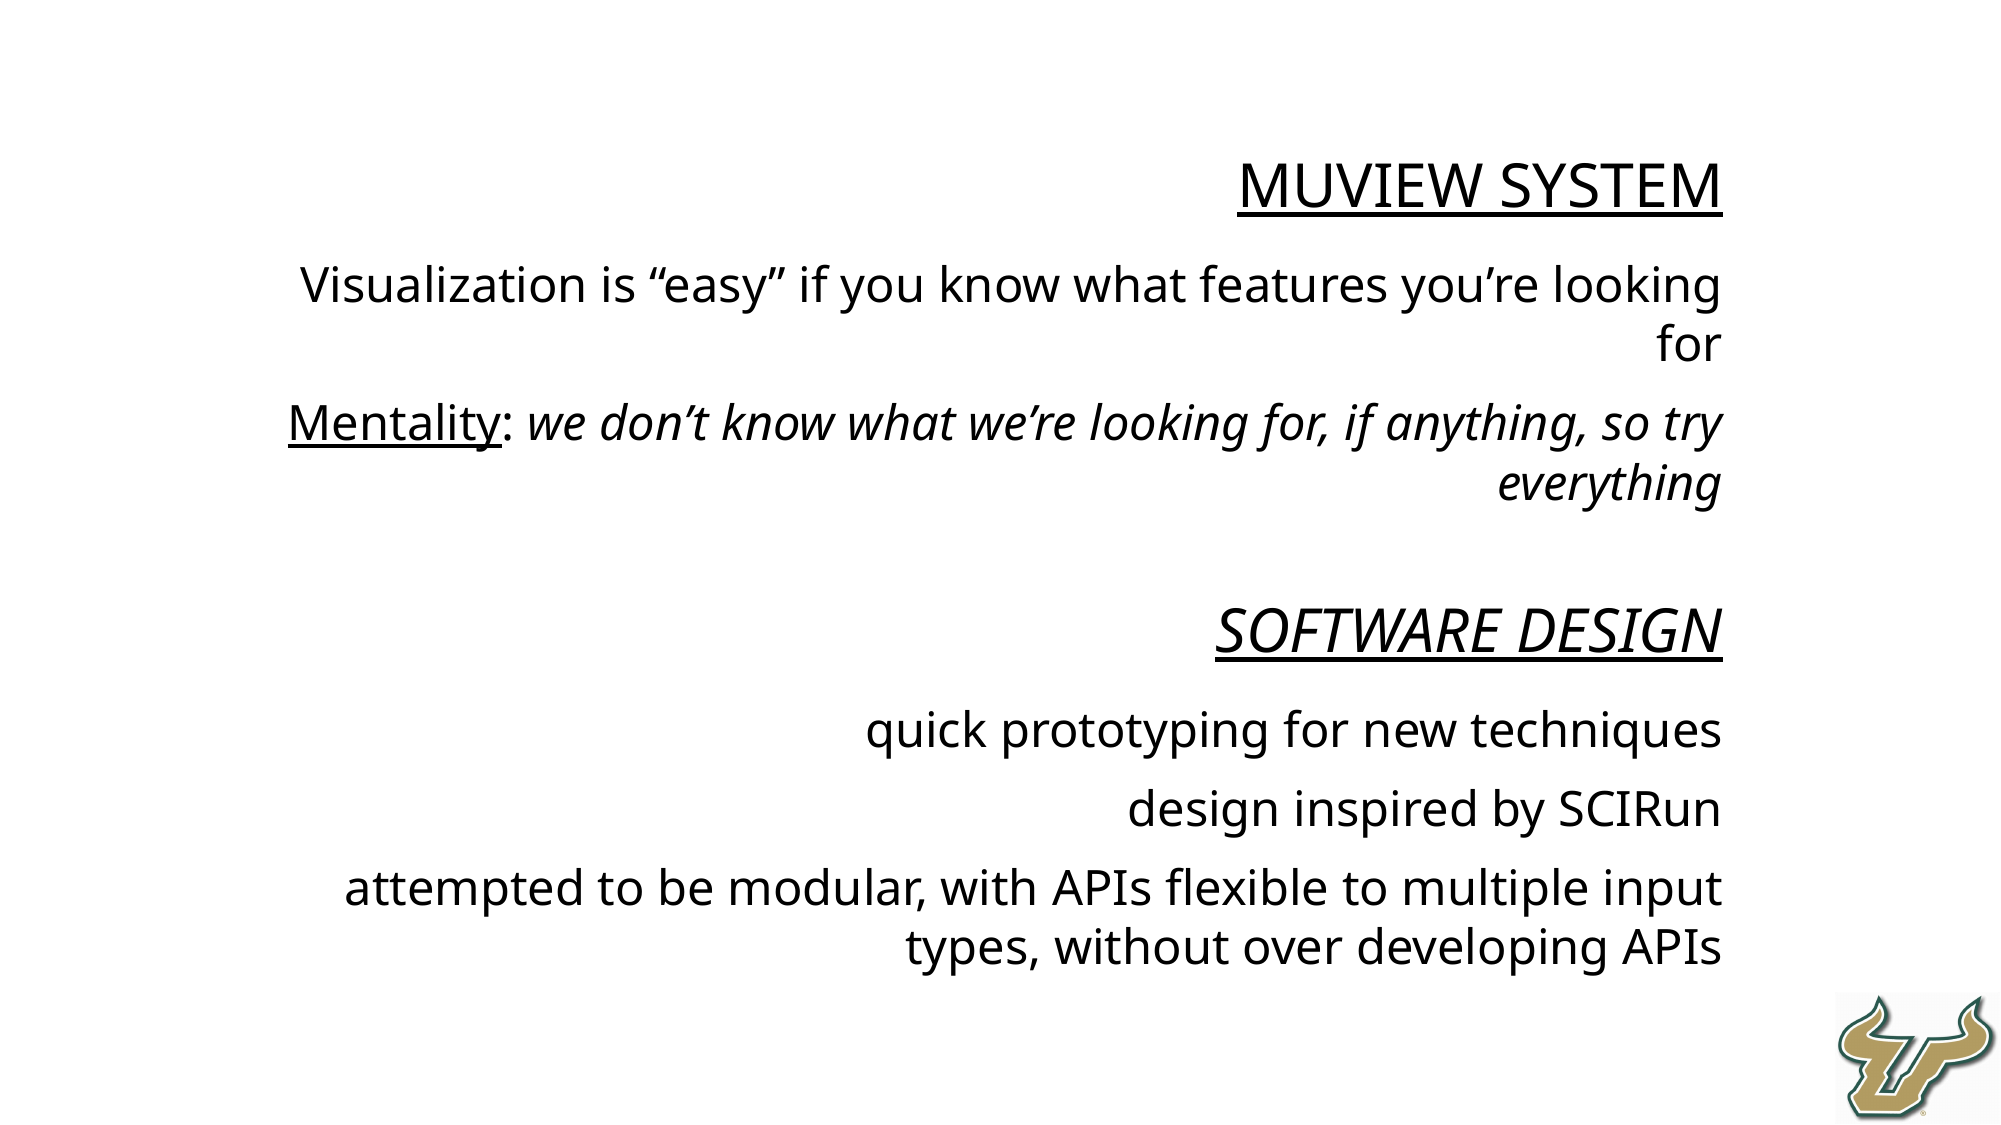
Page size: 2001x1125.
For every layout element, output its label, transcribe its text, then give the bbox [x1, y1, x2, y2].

list muView System Visualization is “easy” if you know what features you’re looking for Mentality: we don’t know what we’re looking for, if anything, so try everything Software Design quick prototyping for new techniques design inspired by SCIRun attempted to be modular, with APIs flexible to multiple input types, without over developing APIs [261, 135, 1739, 990]
picture [1835, 992, 2000, 1124]
